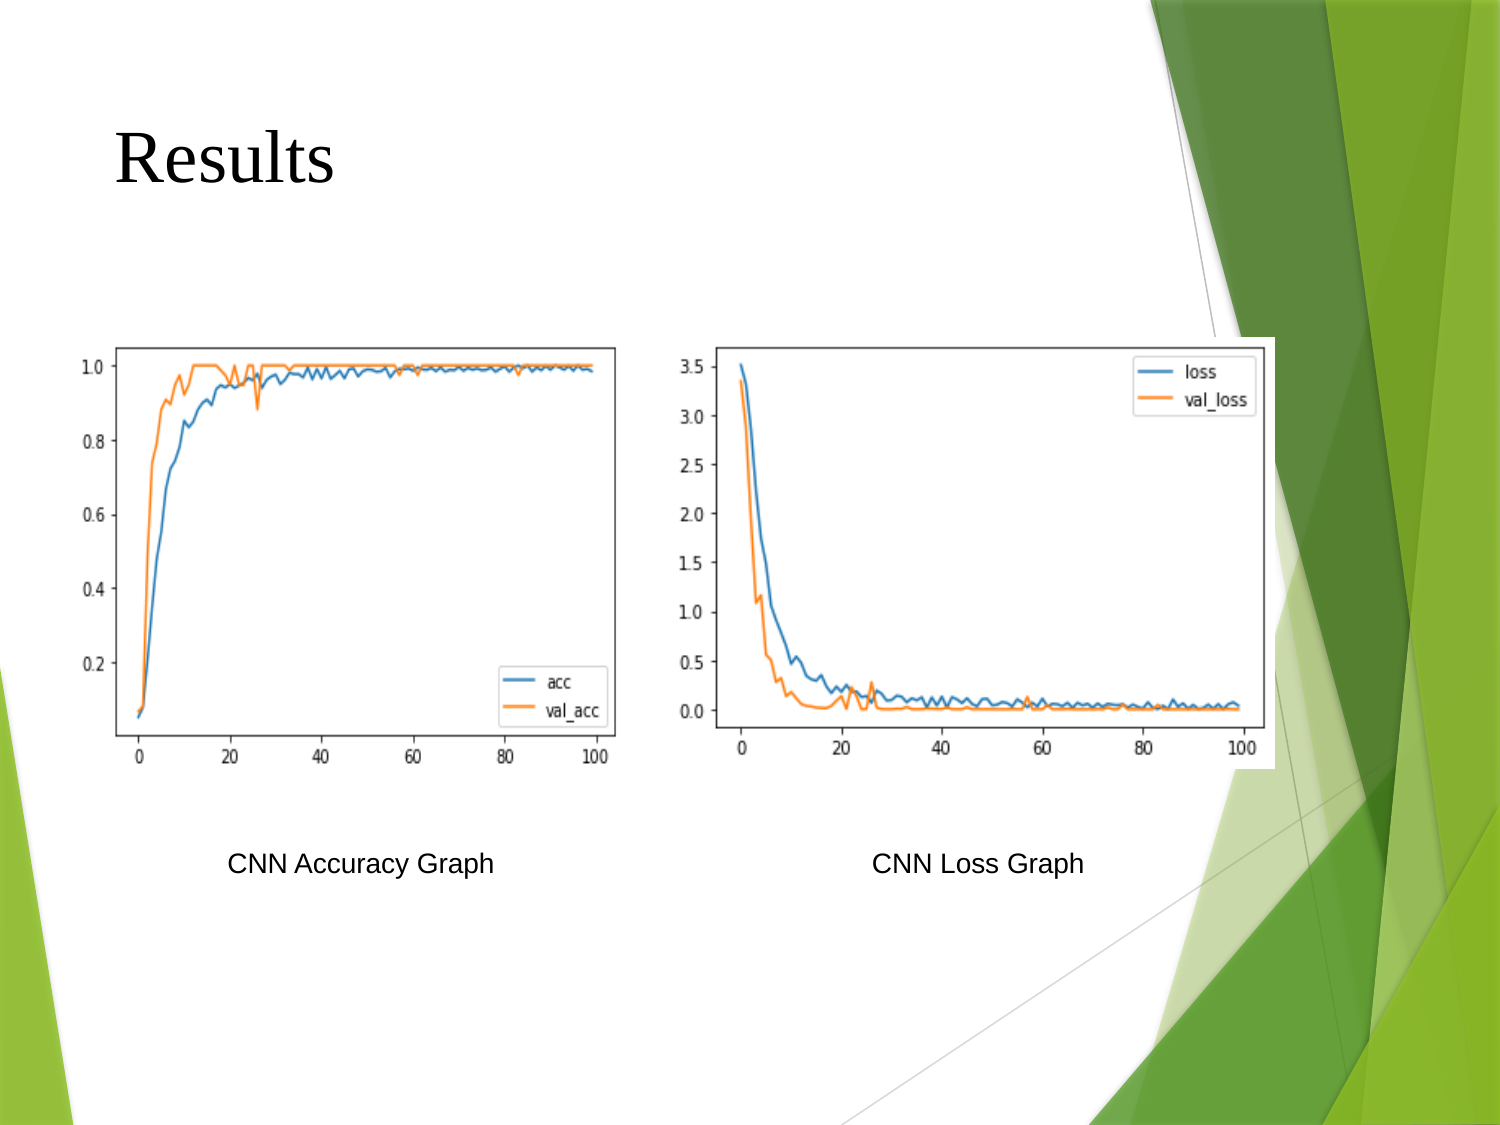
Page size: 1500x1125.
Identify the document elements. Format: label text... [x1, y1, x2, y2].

text_box CNN Loss Graph [815, 838, 1142, 887]
picture [70, 336, 625, 779]
picture [667, 336, 1276, 770]
text_box CNN Accuracy Graph [212, 838, 539, 887]
title Results [99, 99, 1142, 317]
